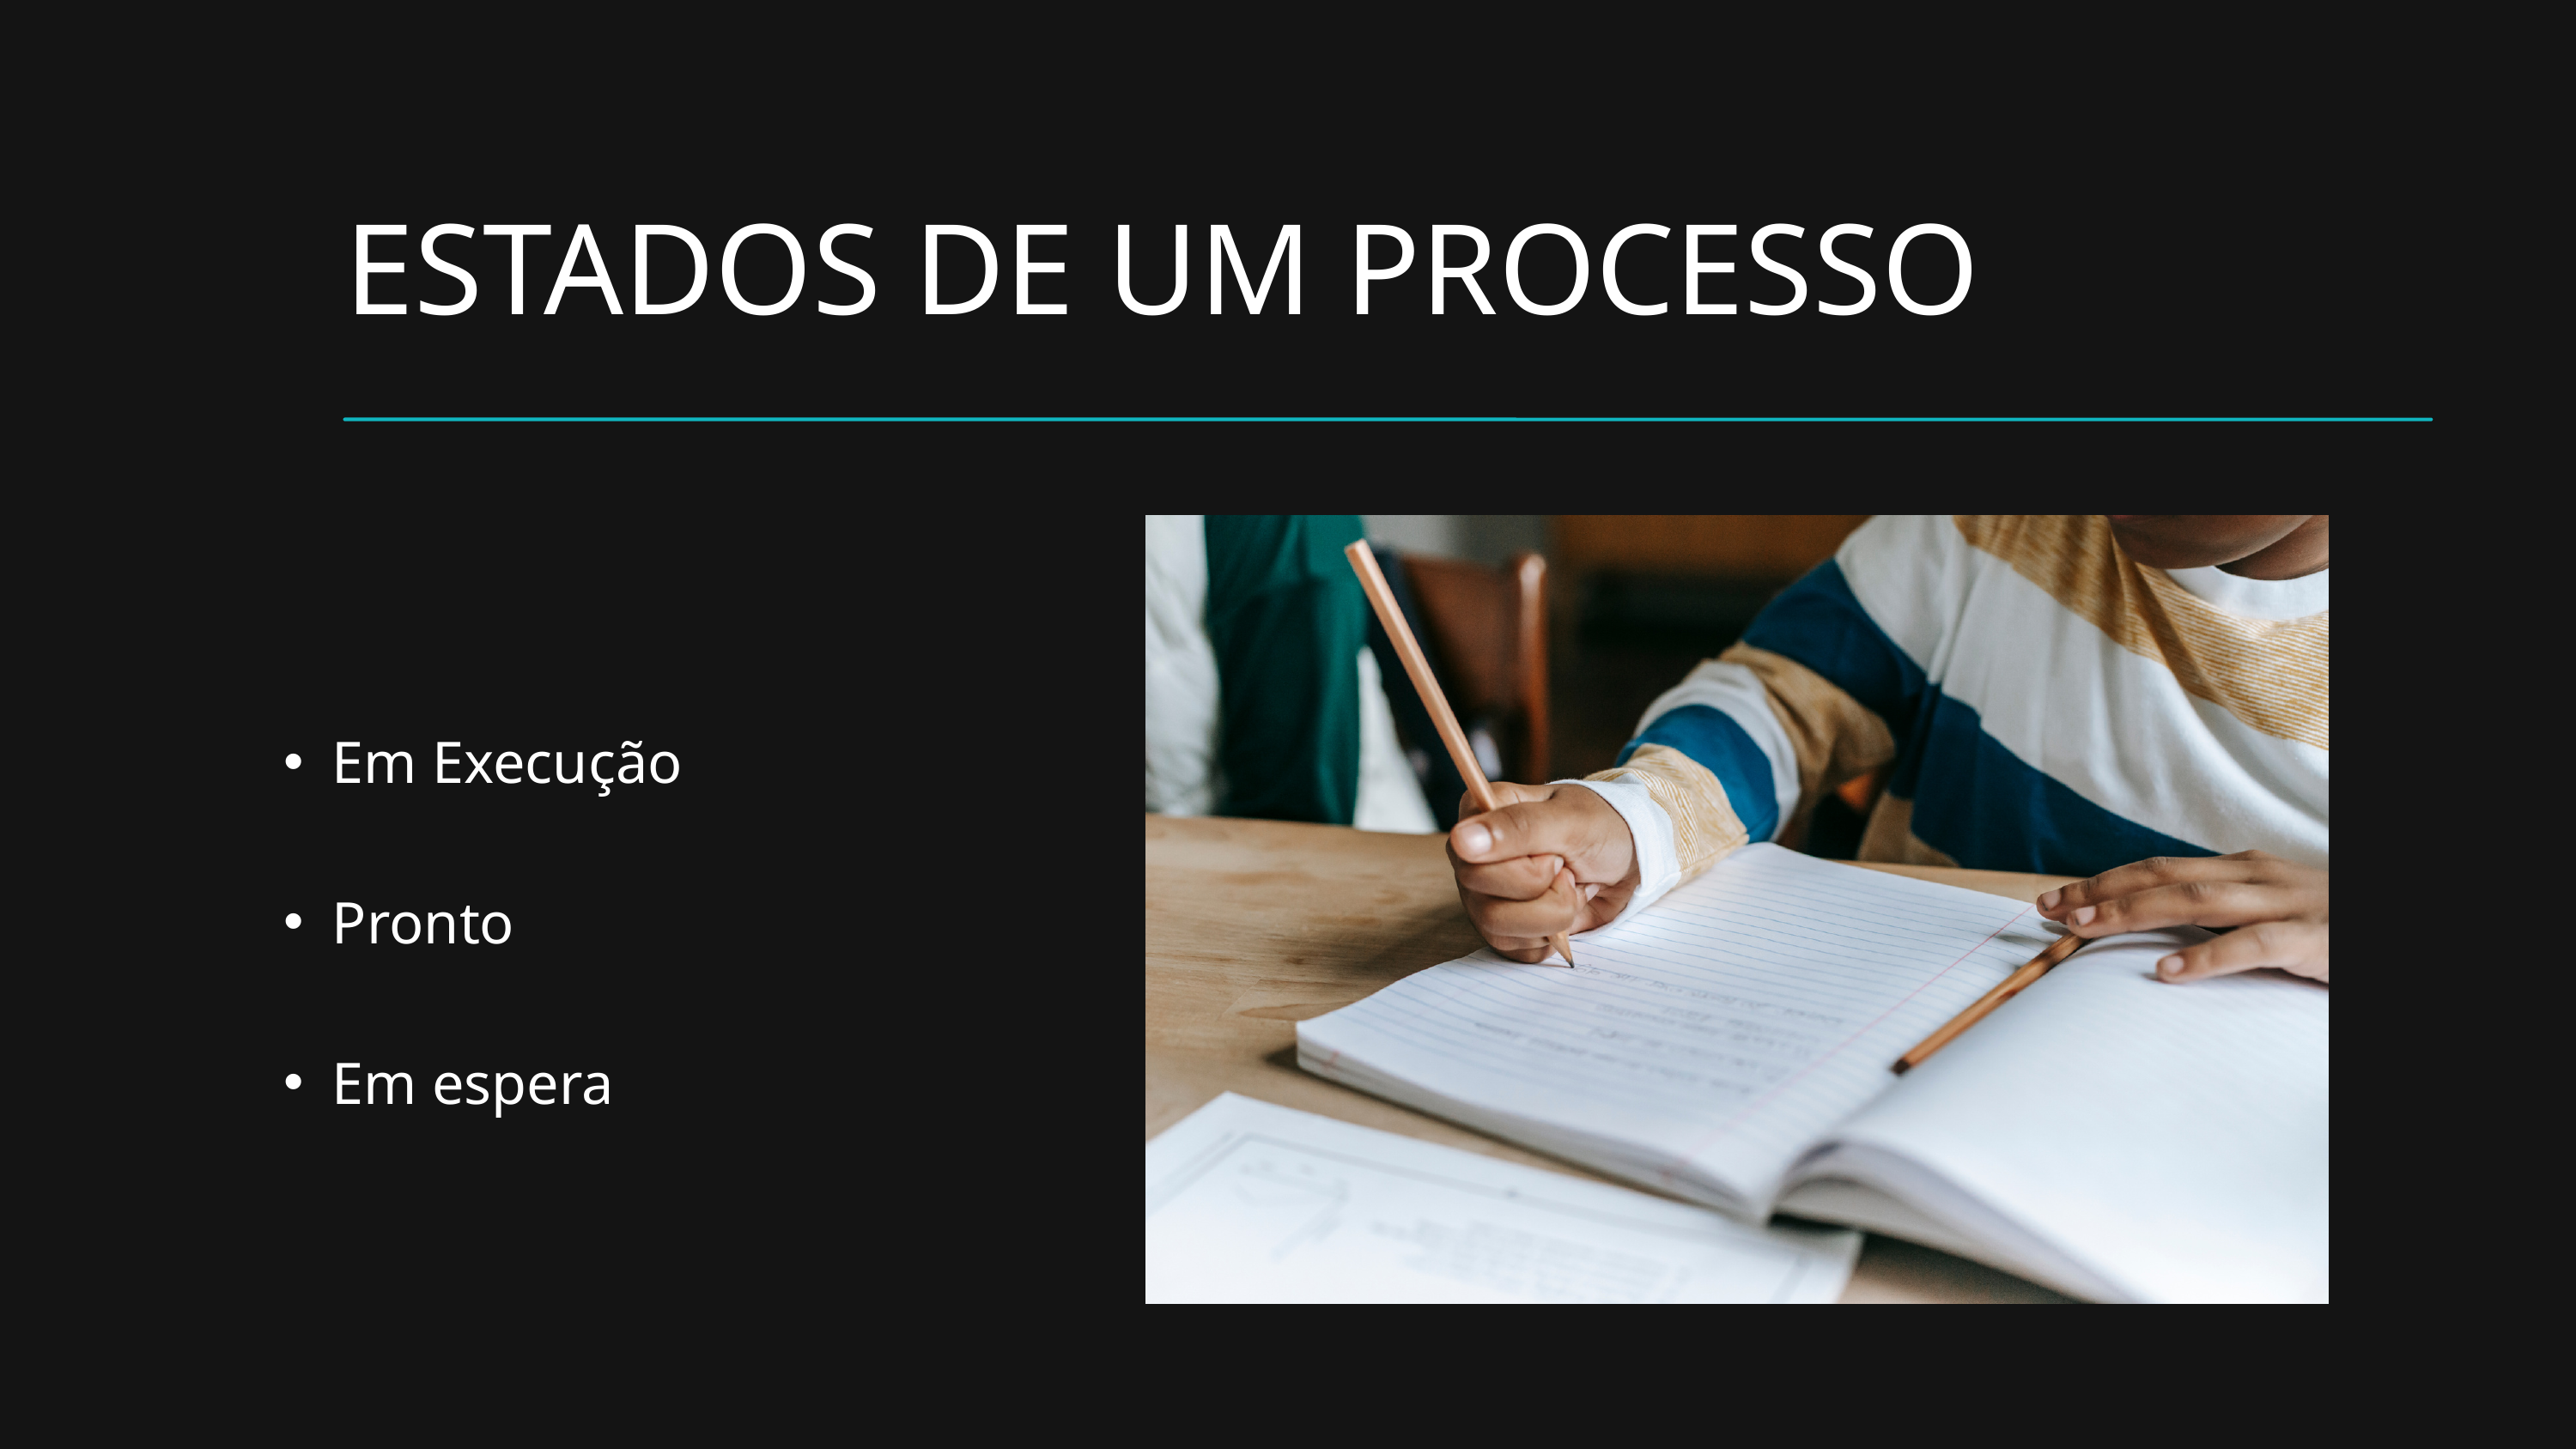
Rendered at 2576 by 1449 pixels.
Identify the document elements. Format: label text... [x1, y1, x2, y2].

text_box Em Execução Pronto Em espera [234, 714, 899, 1116]
text_box [1145, 617, 2329, 1304]
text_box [344, 190, 2432, 608]
